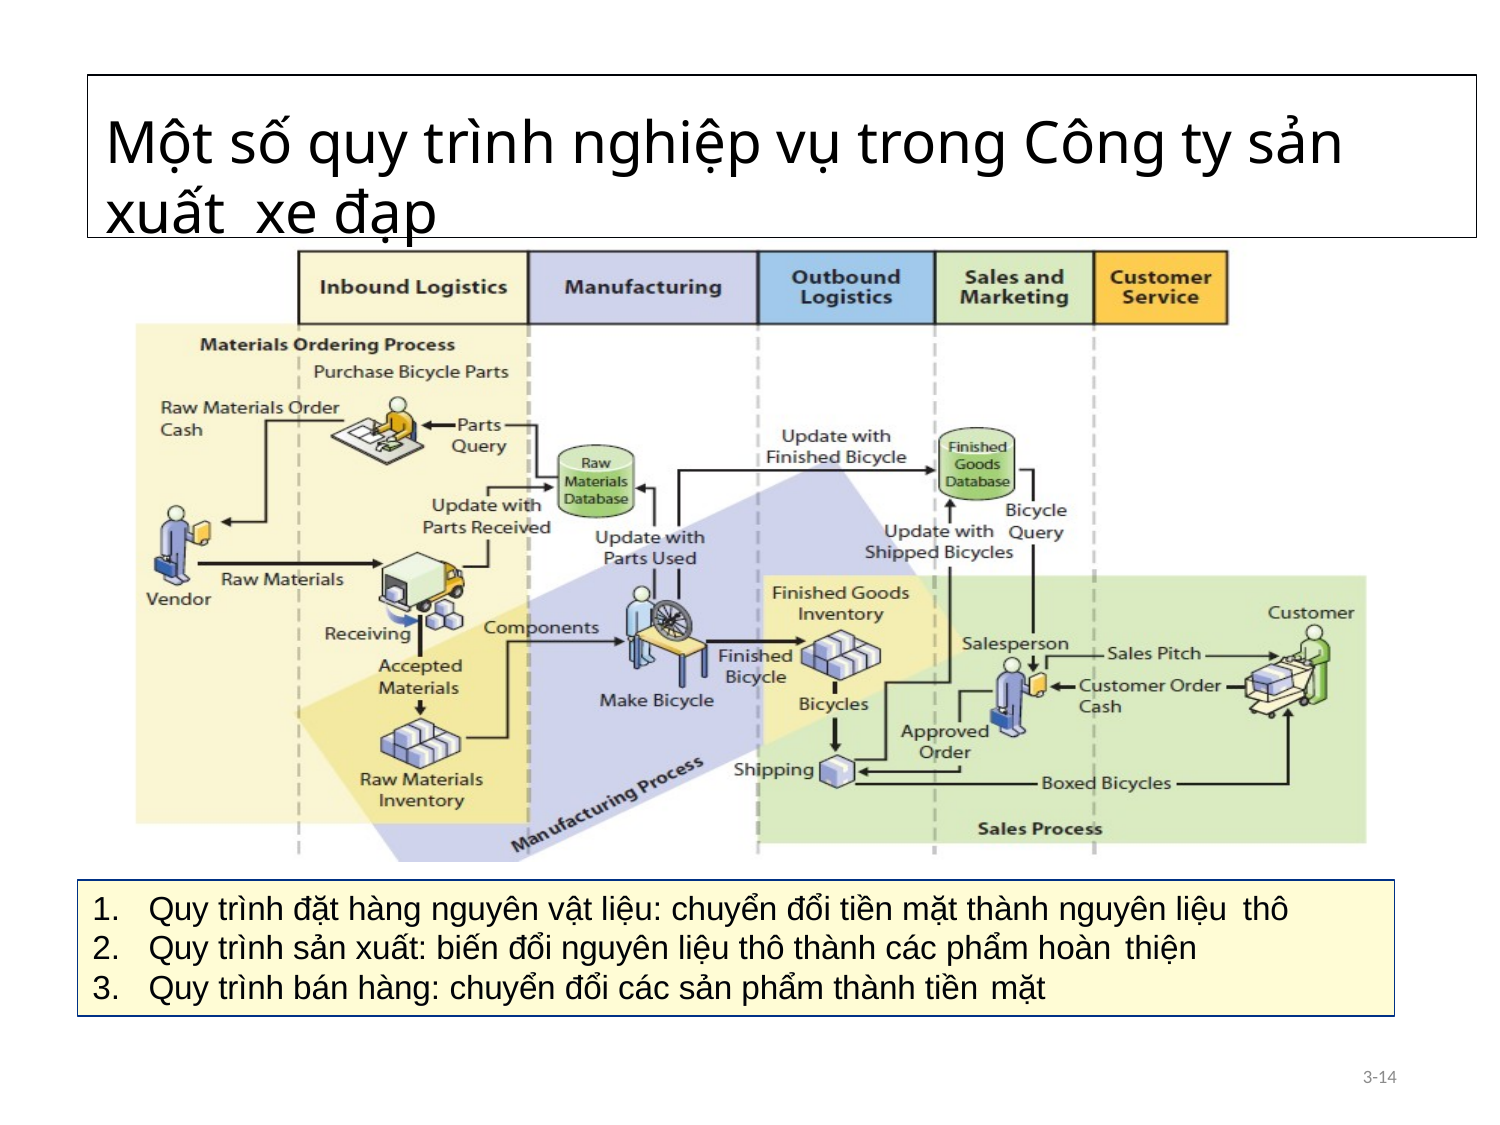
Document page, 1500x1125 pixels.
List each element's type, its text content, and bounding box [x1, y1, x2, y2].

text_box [0, 0, 1478, 1017]
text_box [76, 879, 1396, 1017]
slide_number 3-14 [1059, 1017, 1397, 1125]
